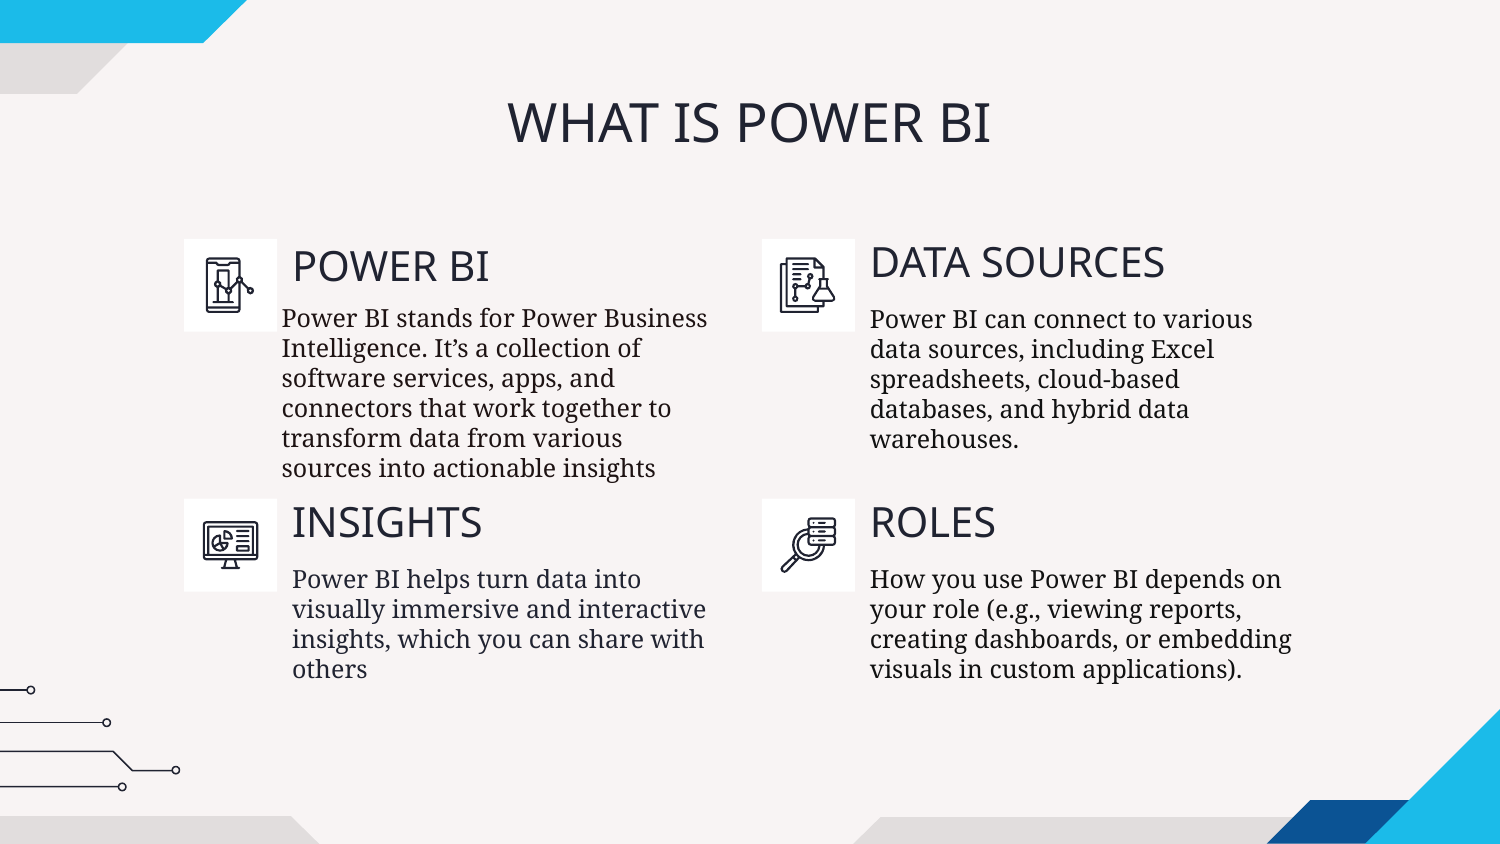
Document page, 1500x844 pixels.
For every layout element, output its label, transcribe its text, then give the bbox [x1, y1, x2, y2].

subtitle ROLES [855, 498, 1316, 561]
text_box [761, 238, 855, 332]
subtitle DATA SOURCES [855, 238, 1316, 301]
text_box [184, 498, 278, 592]
text_box [205, 257, 255, 313]
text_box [202, 520, 259, 570]
subtitle Power BI stands for Power Business Intelligence. It’s a collection of software services, apps, and connectors that work together to transform data from various sources into actionable insights [266, 306, 728, 445]
subtitle Power BI helps turn data into visually immersive and interactive insights, which you can share with others [277, 561, 739, 706]
subtitle Power BI can connect to various data sources, including Excel spreadsheets, cloud-based databases, and hybrid data warehouses. [854, 301, 1316, 446]
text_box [780, 517, 837, 574]
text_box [779, 257, 837, 314]
text_box [761, 498, 855, 592]
text_box [184, 238, 278, 332]
title WHAT IS POWER BI [118, 72, 1382, 167]
text_box POWER BI [277, 243, 739, 306]
subtitle INSIGHTS [278, 498, 739, 561]
subtitle How you use Power BI depends on your role (e.g., viewing reports, creating dashboards, or embedding visuals in custom applications). [854, 561, 1316, 706]
